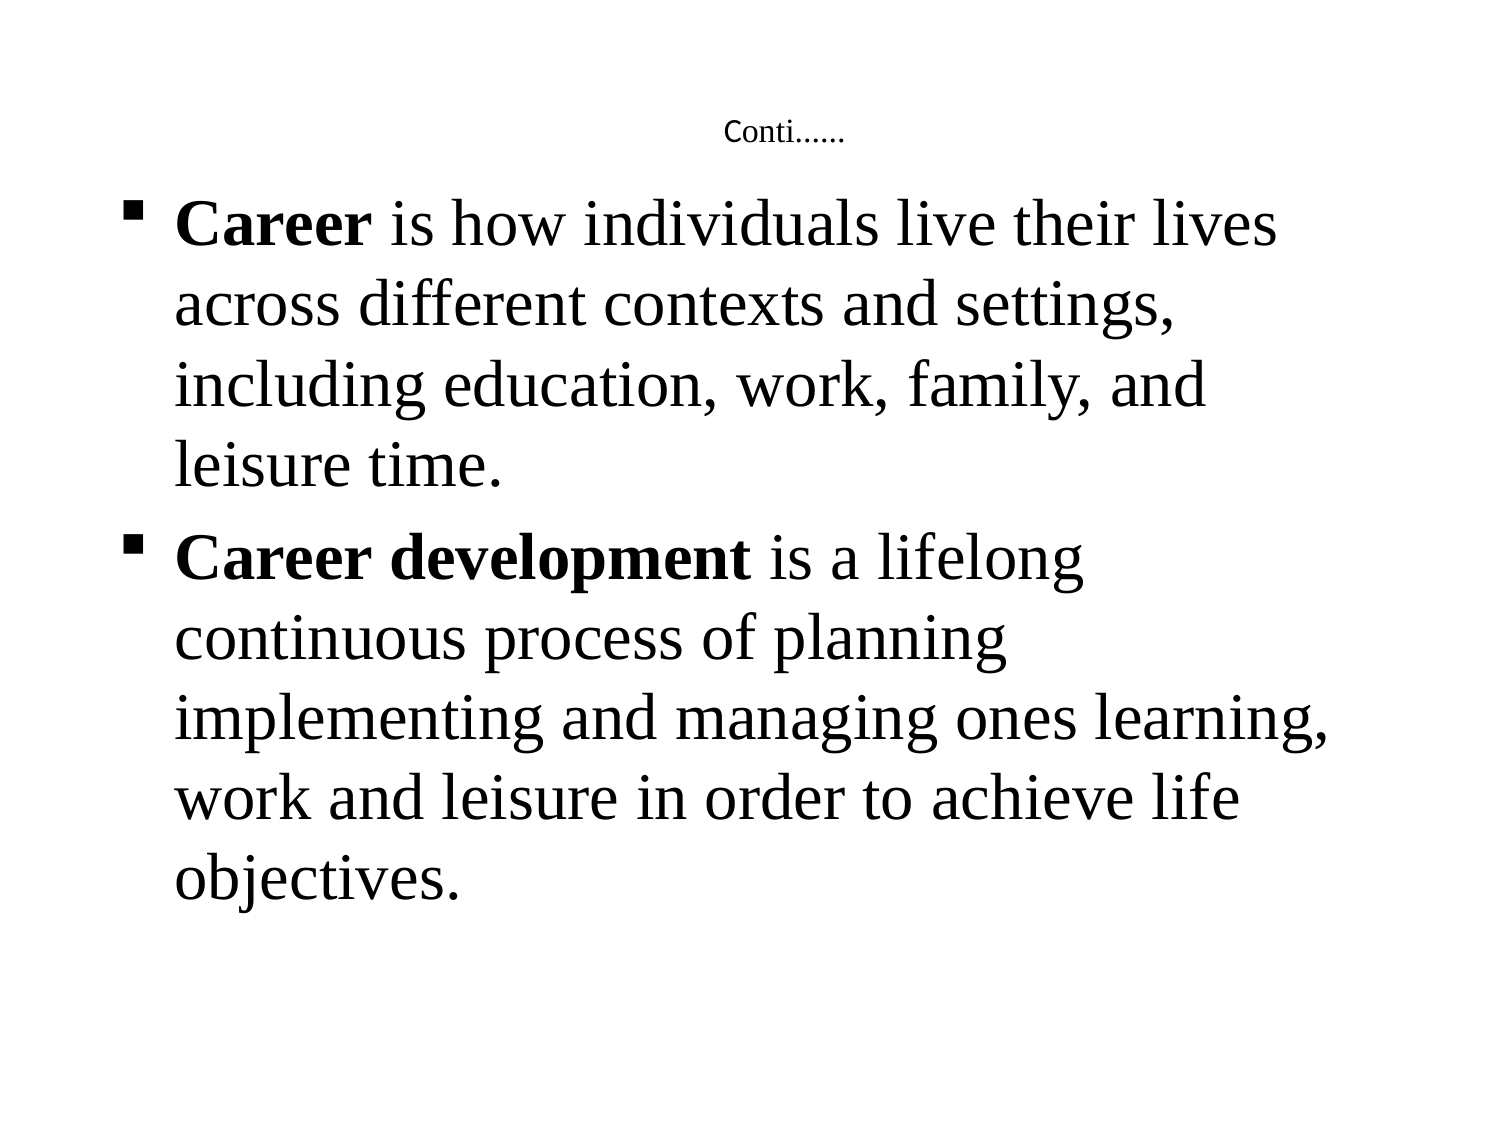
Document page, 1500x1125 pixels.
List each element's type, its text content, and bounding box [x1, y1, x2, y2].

list Career is how individuals live their lives across different contexts and settings, including education, work, family, and leisure time. Career development is a lifelong continuous process of planning implementing and managing ones learning, work and leisure in order to achieve life objectives. [103, 171, 1397, 1014]
title Conti...... [103, 59, 1397, 171]
